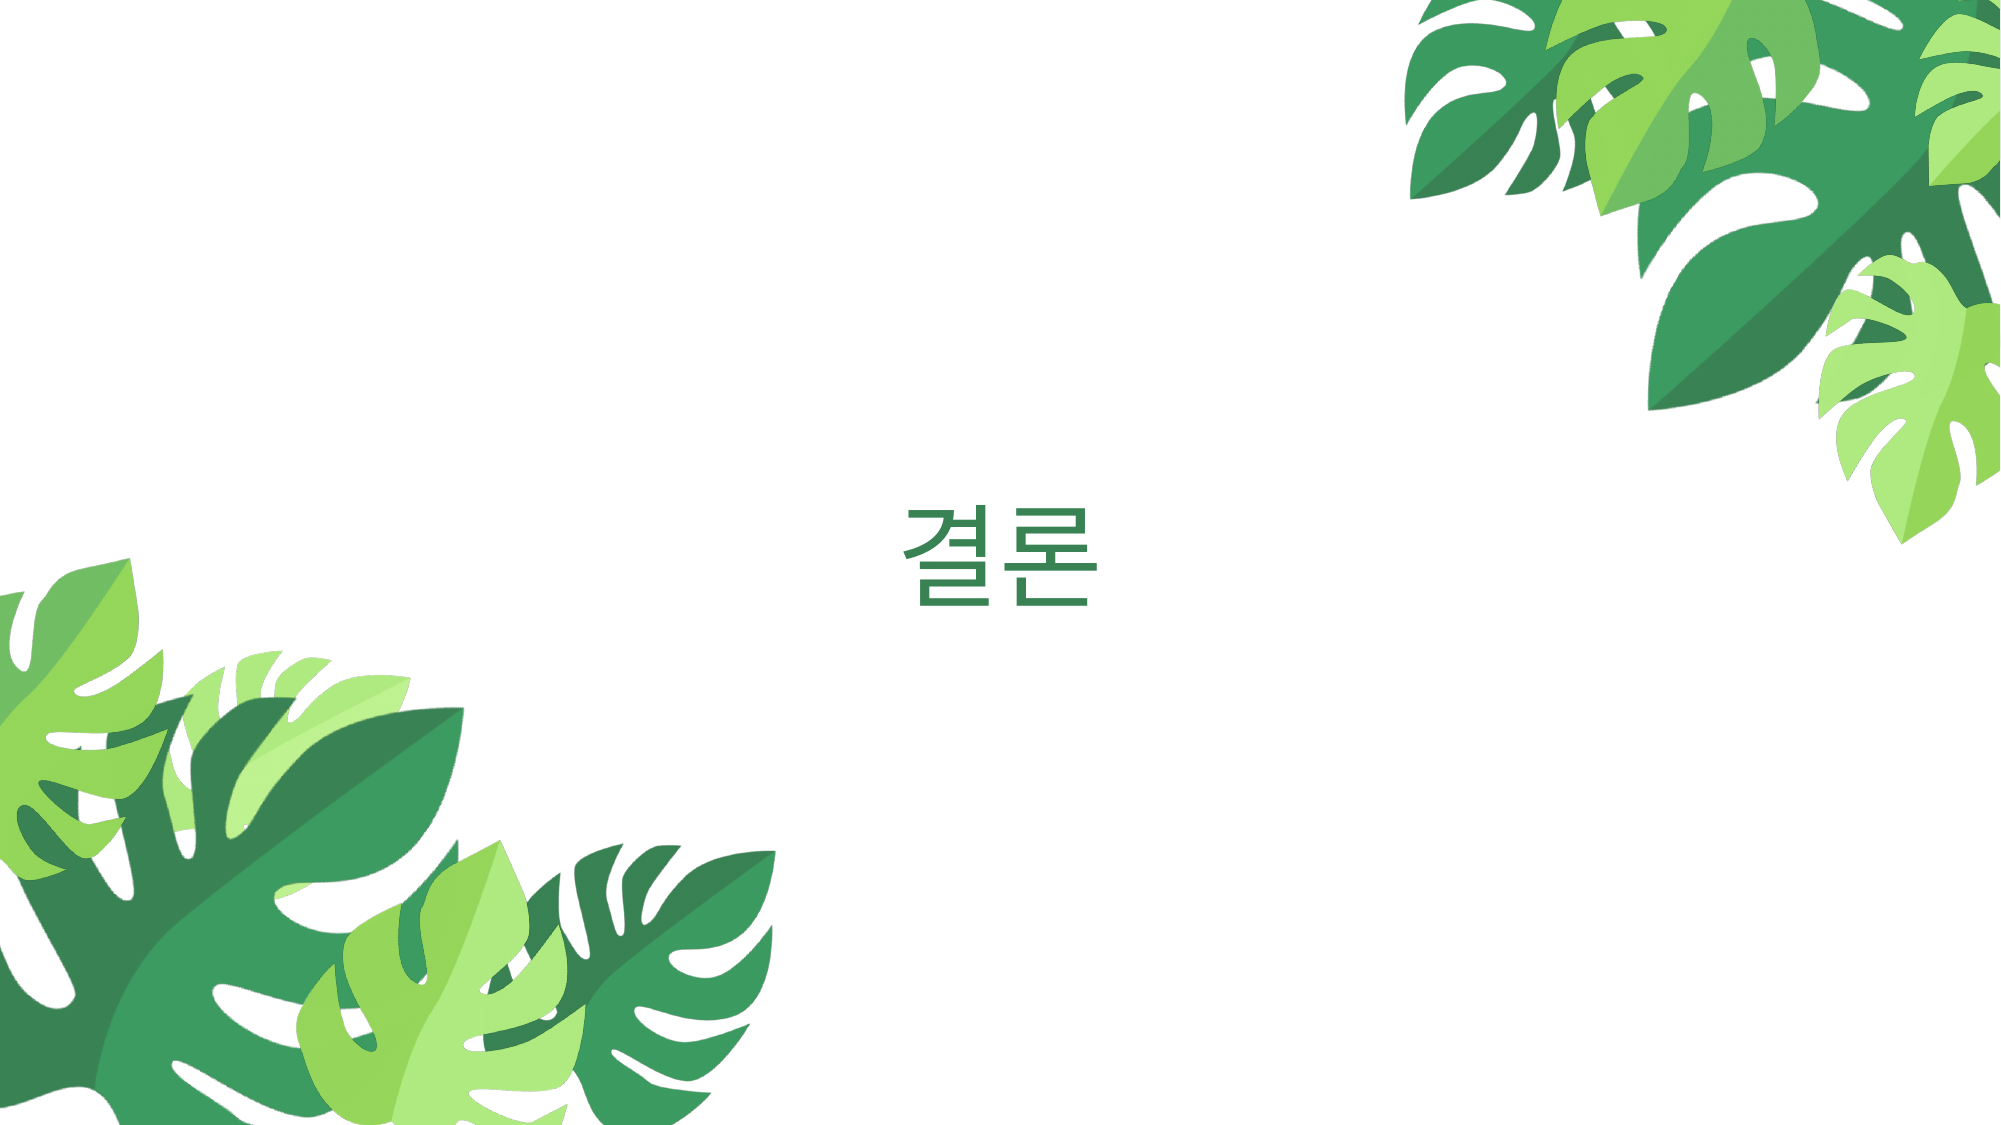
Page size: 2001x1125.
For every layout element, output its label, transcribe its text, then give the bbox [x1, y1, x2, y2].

picture [0, 499, 847, 1125]
text_box 결론 [511, 494, 1489, 631]
picture [1333, 0, 2001, 573]
